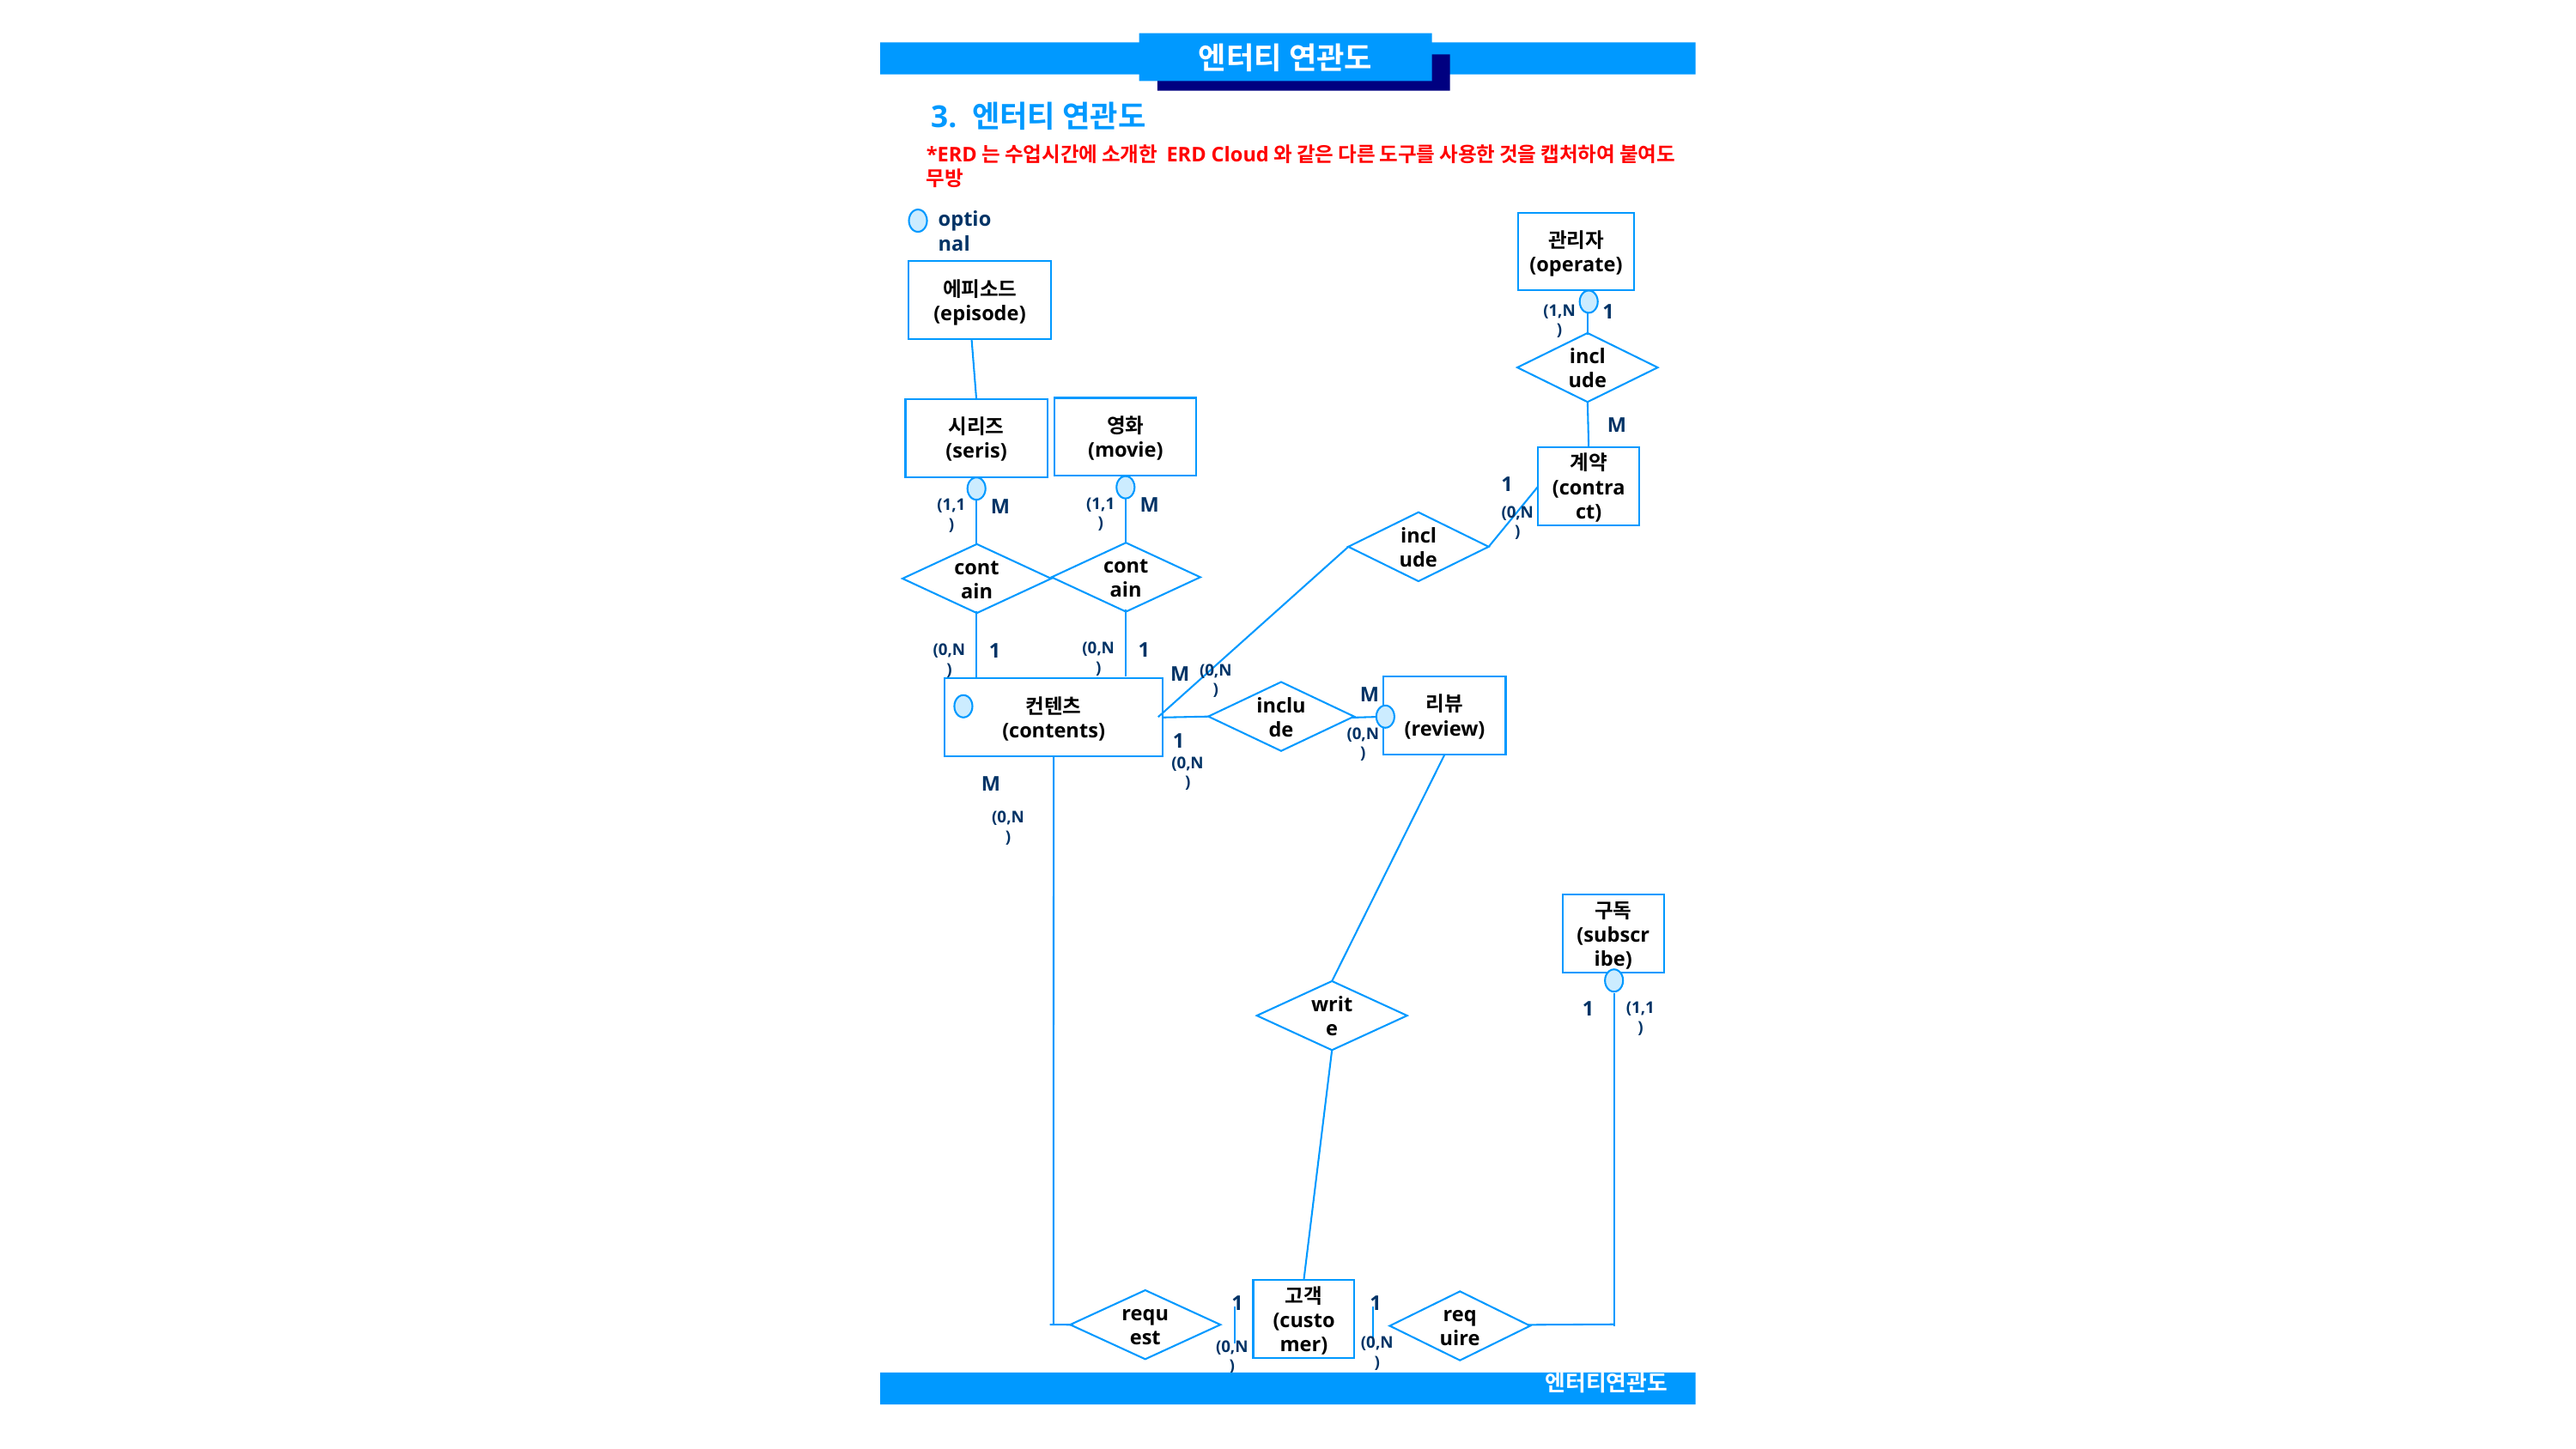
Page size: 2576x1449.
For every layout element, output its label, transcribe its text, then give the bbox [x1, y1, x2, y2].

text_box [971, 339, 977, 400]
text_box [1331, 754, 1445, 982]
text_box 3. 엔터티 연관도 [919, 91, 1425, 136]
text_box [1127, 476, 1135, 498]
text_box require [1389, 1291, 1530, 1361]
text_box 엔터티연관도 [1534, 1362, 1696, 1402]
text_box 1 [1358, 1283, 1391, 1320]
text_box (0,N) [1158, 746, 1217, 797]
text_box (1,1) [1072, 487, 1121, 538]
text_box 구독 (subscribe) [1562, 894, 1664, 973]
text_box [1139, 33, 1450, 91]
text_box 영화 (movie) [1054, 397, 1197, 476]
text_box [1157, 546, 1349, 718]
text_box contain [1051, 543, 1153, 612]
text_box [908, 209, 926, 233]
text_box (0,N) [1069, 632, 1127, 682]
text_box write [1256, 983, 1407, 1050]
text_box [880, 42, 1134, 75]
text_box 리뷰 (review) [1383, 676, 1506, 755]
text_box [1488, 486, 1539, 548]
text_box 프로세스 계층도 [1365, 717, 1372, 737]
text_box include [1517, 335, 1658, 402]
text_box 1 [1161, 724, 1194, 746]
text_box (0,N) [920, 633, 978, 684]
text_box (1,1) [1613, 991, 1668, 1042]
text_box (0,N) [1542, 495, 1546, 547]
text_box [880, 1372, 1696, 1405]
text_box include [1223, 724, 1334, 751]
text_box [1303, 1050, 1333, 1281]
text_box [1579, 290, 1587, 311]
text_box (1,1) [923, 488, 972, 539]
text_box 시리즈 (seris) [905, 399, 1048, 477]
text_box 1 [1570, 990, 1607, 1026]
text_box (0,N) [1203, 1330, 1261, 1372]
text_box M [969, 764, 1006, 801]
text_box M [1595, 406, 1632, 443]
text_box [977, 477, 986, 499]
text_box optional [926, 200, 1016, 261]
text_box 고객 (customer) [1253, 1280, 1355, 1359]
text_box 1 [1219, 1283, 1253, 1320]
text_box 1 [1488, 465, 1526, 486]
text_box [967, 477, 975, 499]
text_box 계약 (contract) [1538, 447, 1640, 525]
text_box [1116, 476, 1125, 498]
text_box 컨텐츠 (contents) [945, 678, 1161, 757]
text_box (0,N) [1348, 1326, 1406, 1372]
text_box 1 [1129, 631, 1153, 667]
text_box *ERD는 수업시간에 소개한 ERD Cloud와 같은 다른 도구를 사용한 것을 캡처하여 붙여도 무방 [914, 136, 1694, 196]
text_box contain [902, 545, 1052, 613]
text_box 1 [981, 632, 1010, 669]
text_box request [1072, 1290, 1221, 1360]
text_box (0,N) [1334, 717, 1391, 753]
text_box [1455, 42, 1696, 75]
text_box [1605, 969, 1624, 992]
text_box (0,N) [979, 801, 1037, 852]
text_box (1,N) [1531, 294, 1588, 345]
text_box 관리자 (operate) [1517, 212, 1635, 291]
text_box 에피소드 (episode) [908, 261, 1051, 340]
text_box include [1349, 512, 1485, 582]
text_box 1 [1592, 293, 1627, 330]
text_box M [981, 487, 1016, 524]
text_box [1589, 290, 1598, 312]
text_box [1376, 705, 1394, 728]
text_box M [1129, 486, 1165, 522]
text_box M [1352, 675, 1381, 712]
